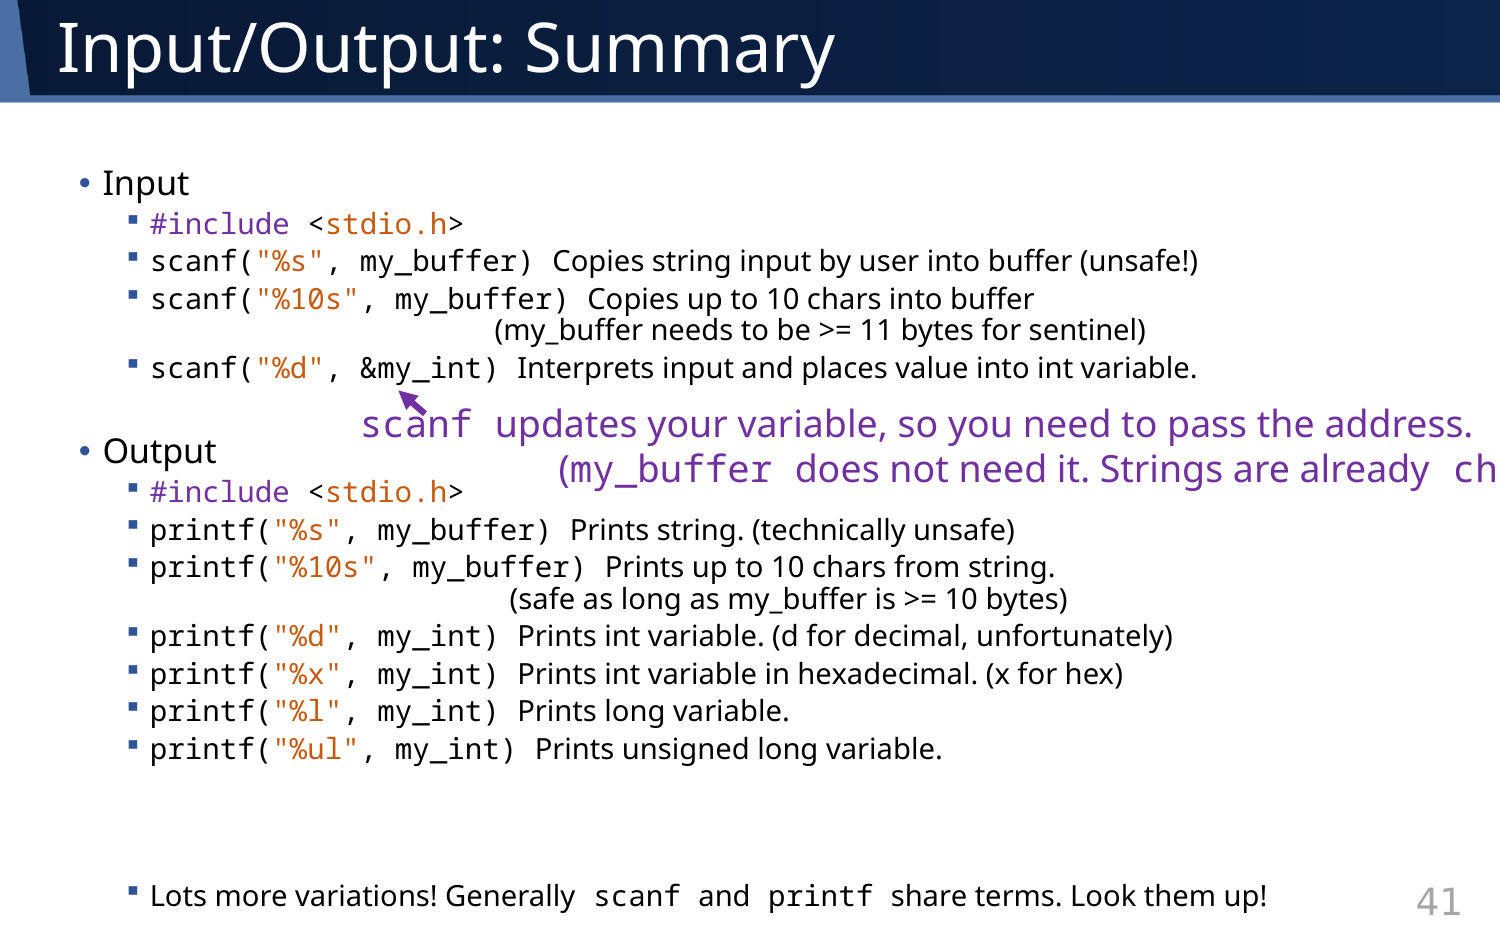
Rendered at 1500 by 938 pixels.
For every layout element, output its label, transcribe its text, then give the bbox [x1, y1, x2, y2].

picture [0, 0, 1500, 938]
title Input/Output: Summary [42, 3, 1500, 97]
slide_number 41 [1376, 875, 1478, 926]
text_box scanf updates your variable, so you need to pass the address. (my_buffer does not need it. Strings are already char*) [345, 392, 1500, 498]
list Input #include <stdio.h> scanf("%s", my_buffer) Copies string input by user into buffer (unsafe!) scanf("%10s", my_buffer) Copies up to 10 chars into buffer (my_buffer needs to be >= 11 bytes for sentinel) scanf("%d", &my_int) Interprets input and places value into int variable. Output #include <stdio.h> printf("%s", my_buffer) Prints string. (technically unsafe) printf("%10s", my_buffer) Prints up to 10 chars from string. (safe as long as my_buffer is >= 10 bytes) printf("%d", my_int) Prints int variable. (d for decimal, unfortunately) printf("%x", my_int) Prints int variable in hexadecimal. (x for hex) printf("%l", my_int) Prints long variable. printf("%ul", my_int) Prints unsigned long variable. Lots more variations! Generally scanf and printf share terms. Look them up! [63, 158, 1433, 926]
